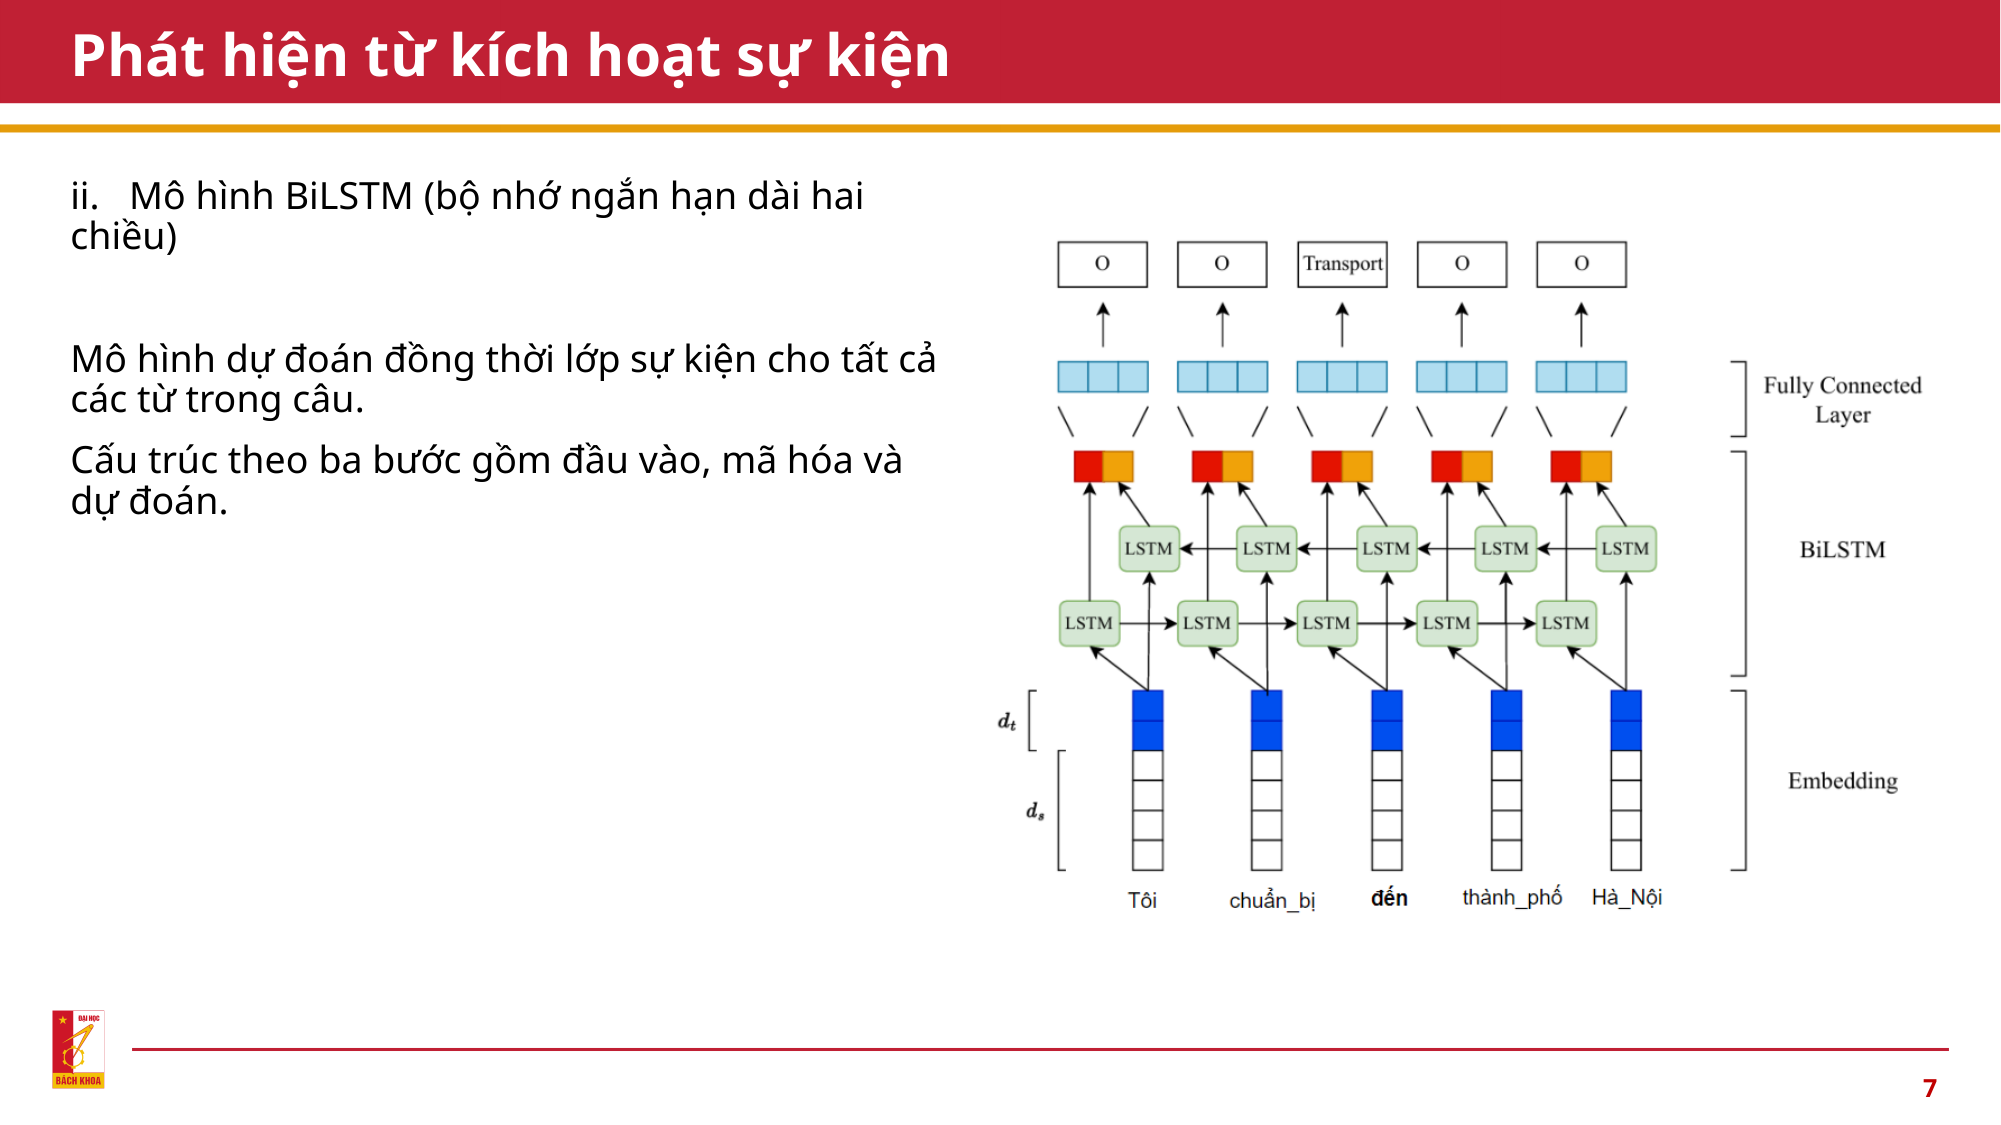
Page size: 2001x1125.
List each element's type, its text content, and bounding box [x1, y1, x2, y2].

picture [0, 0, 2001, 1125]
title Phát hiện từ kích hoạt sự kiện [55, 18, 1945, 90]
list ii. Mô hình BiLSTM (bộ nhớ ngắn hạn dài hai chiều) Mô hình dự đoán đồng thời lớp sự kiện cho tất cả các từ trong câu. Cấu trúc theo ba bước gồm đầu vào, mã hóa và dự đoán. [55, 169, 956, 980]
slide_number 7 [1502, 1065, 1953, 1125]
